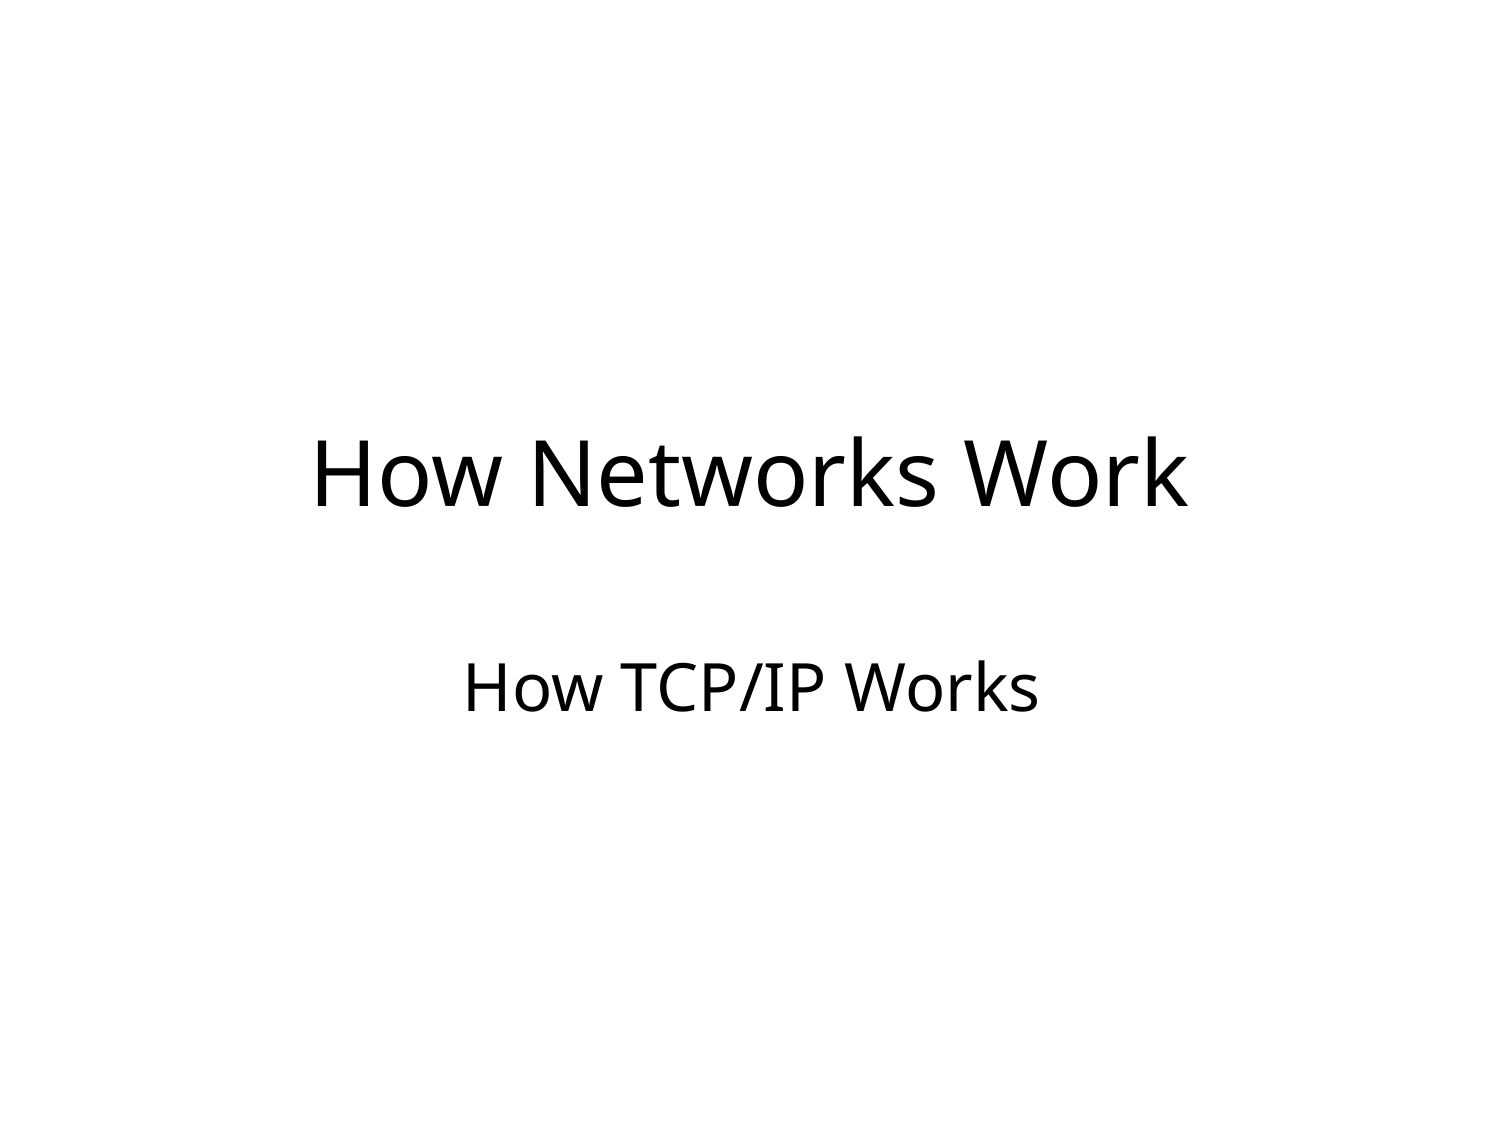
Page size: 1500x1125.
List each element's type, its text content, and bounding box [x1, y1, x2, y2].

subtitle How TCP/IP Works [181, 637, 1323, 925]
title How Networks Work [112, 349, 1388, 591]
